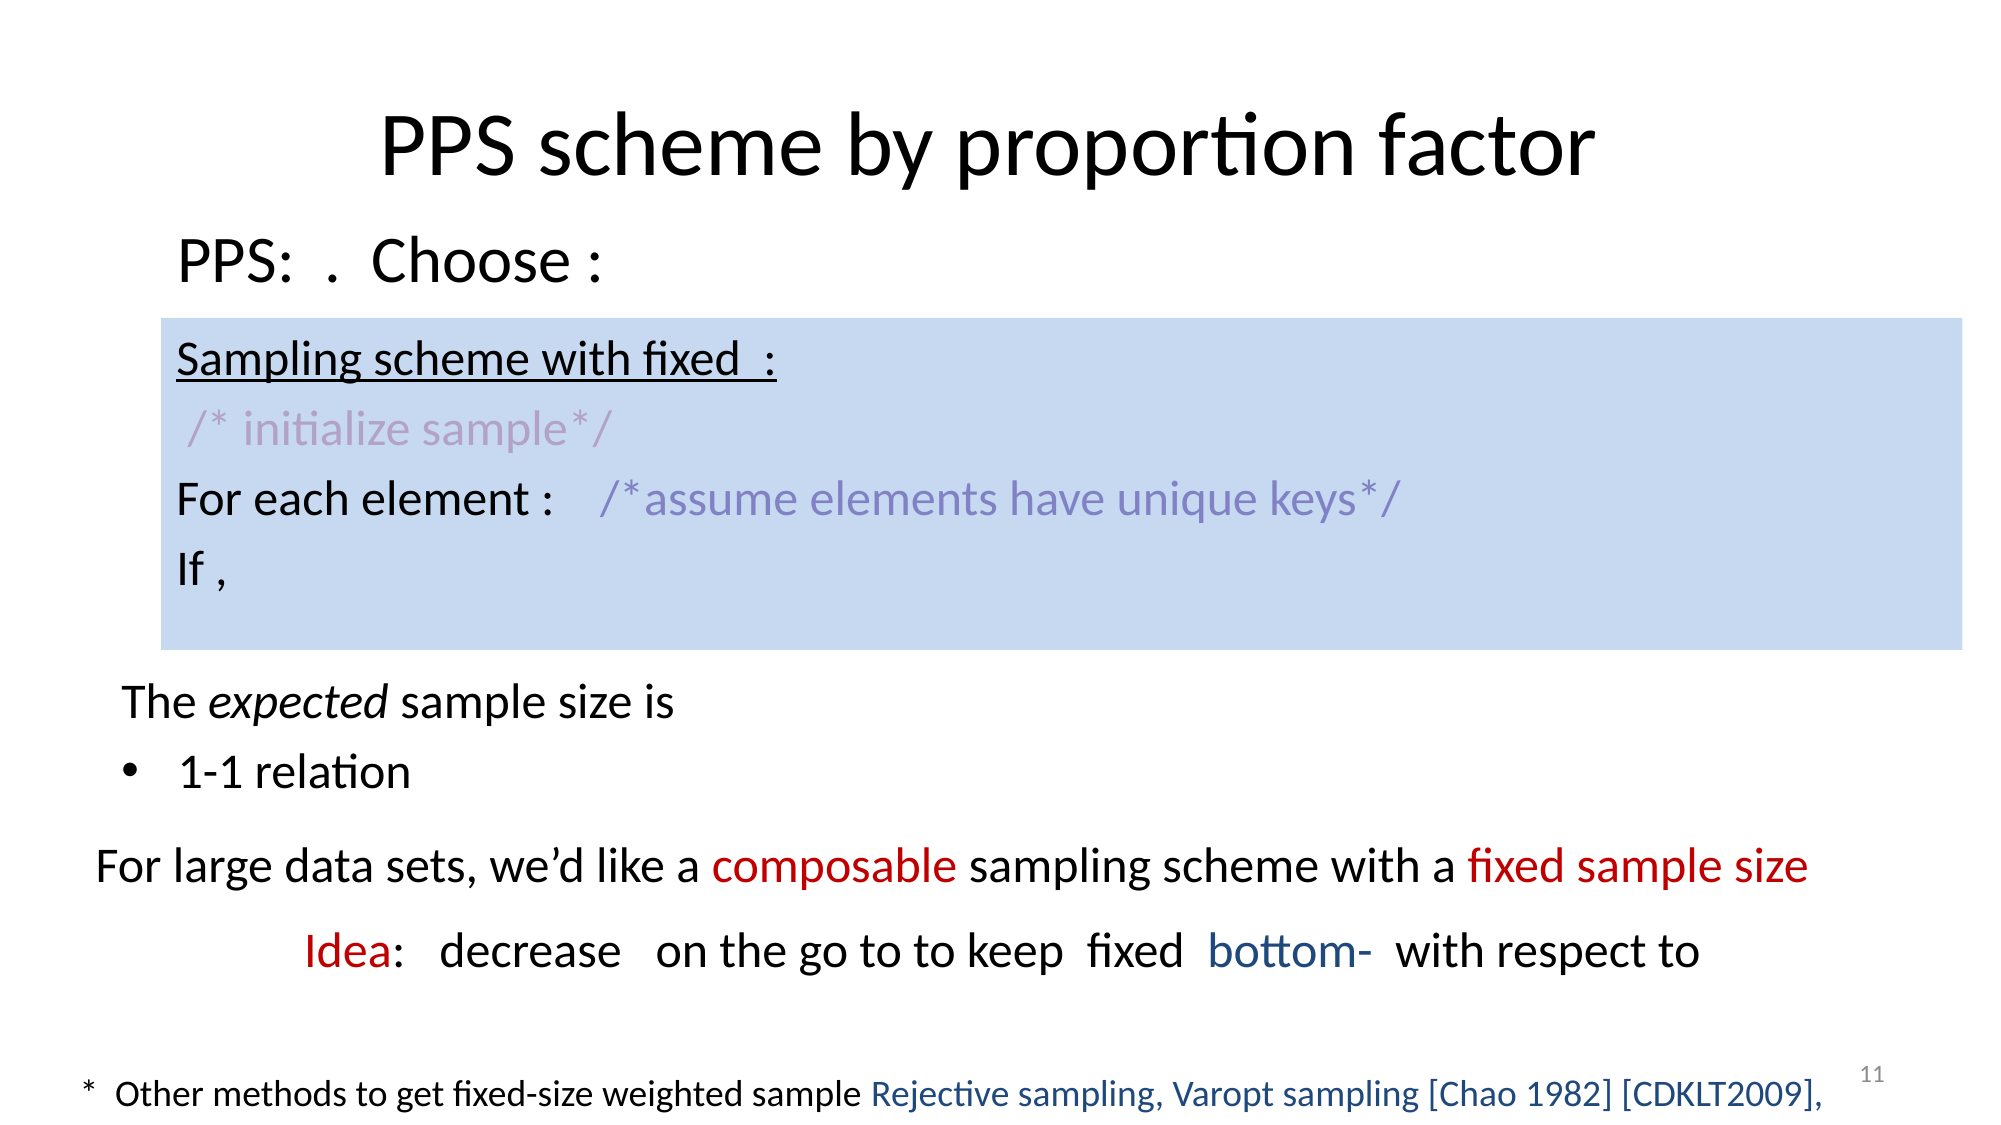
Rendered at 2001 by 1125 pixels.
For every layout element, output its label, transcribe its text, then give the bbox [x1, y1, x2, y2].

text_box * Other methods to get fixed-size weighted sample Rejective sampling, Varopt sampling [Chao 1982] [CDKLT2009], [64, 1061, 1848, 1122]
slide_number 11 [1433, 1042, 1900, 1103]
